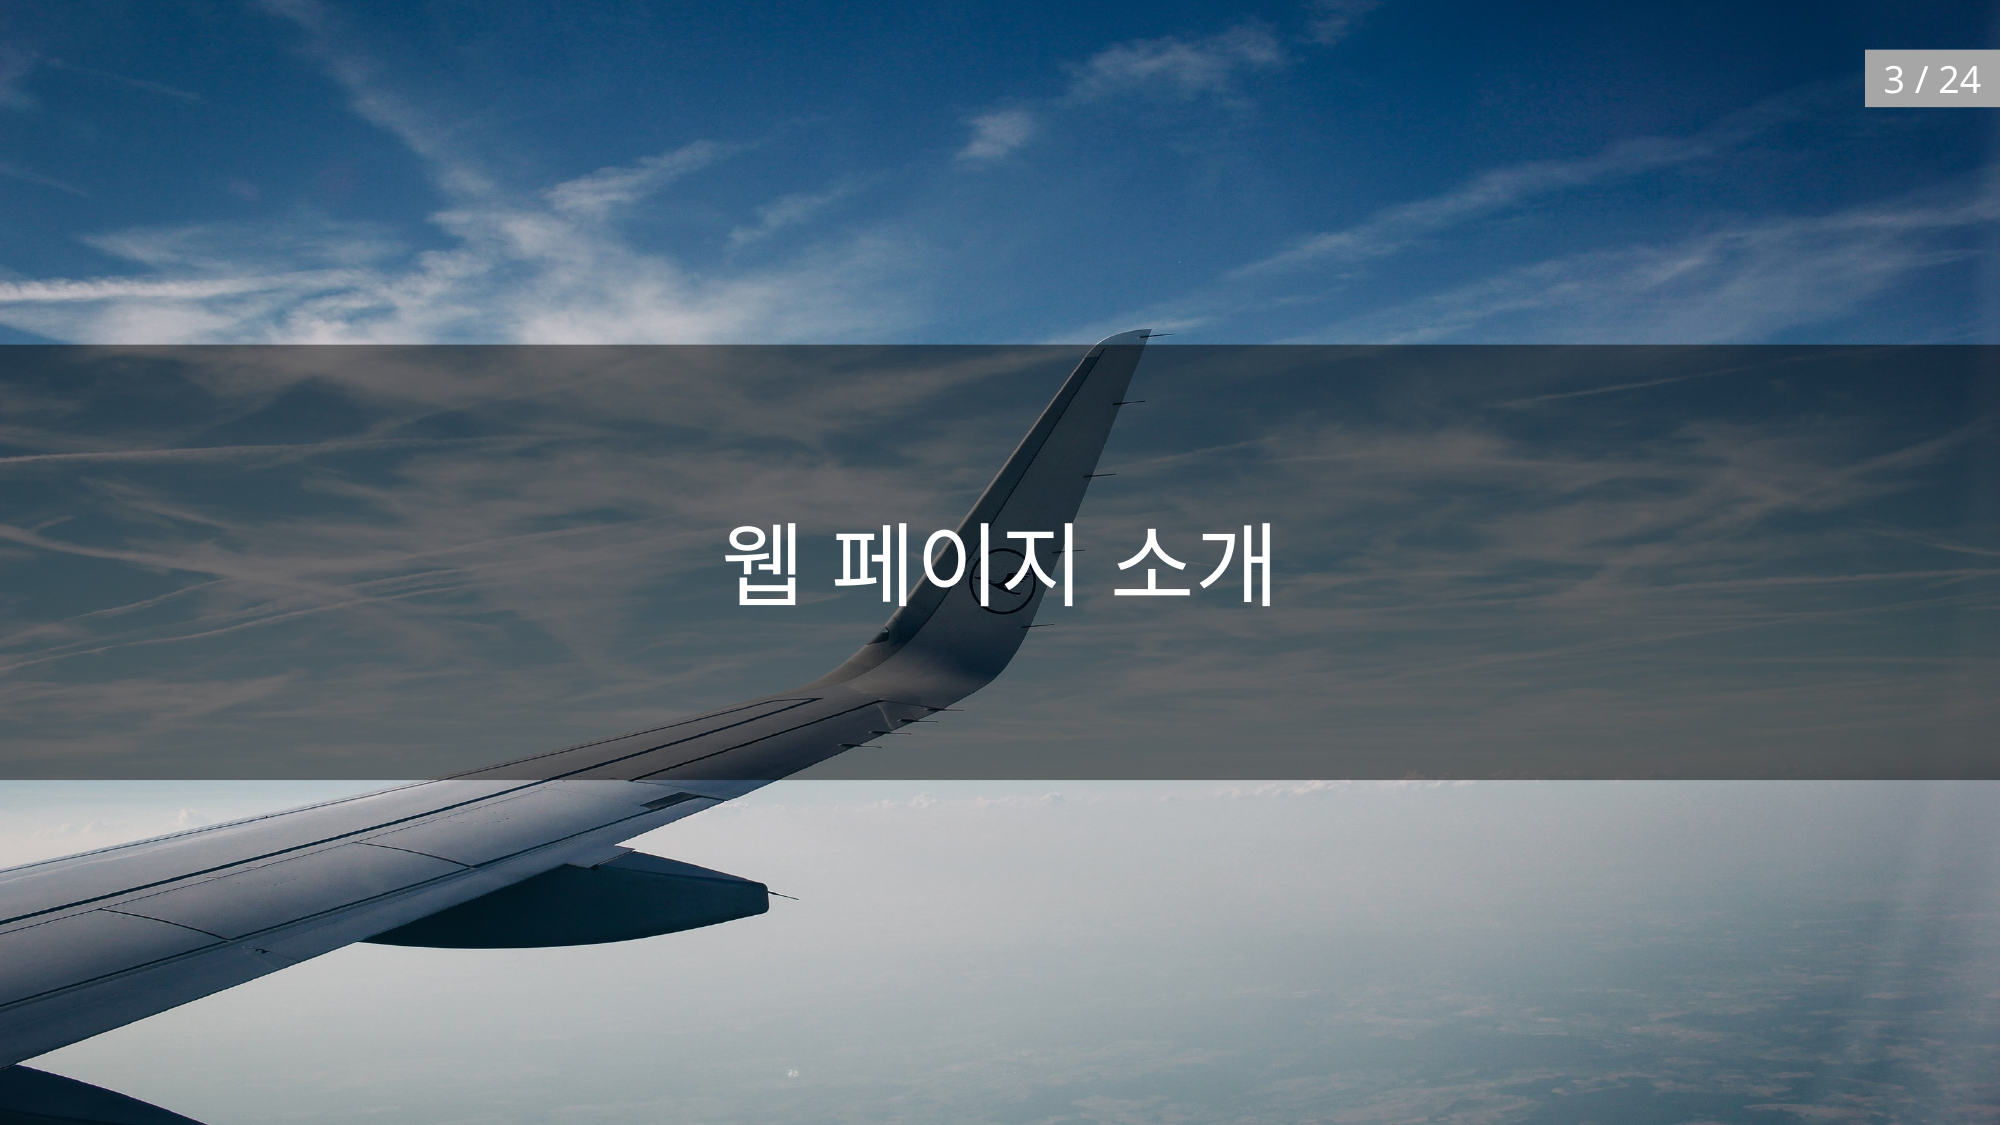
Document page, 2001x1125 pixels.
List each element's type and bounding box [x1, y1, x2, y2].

list [0, 0, 2000, 1125]
